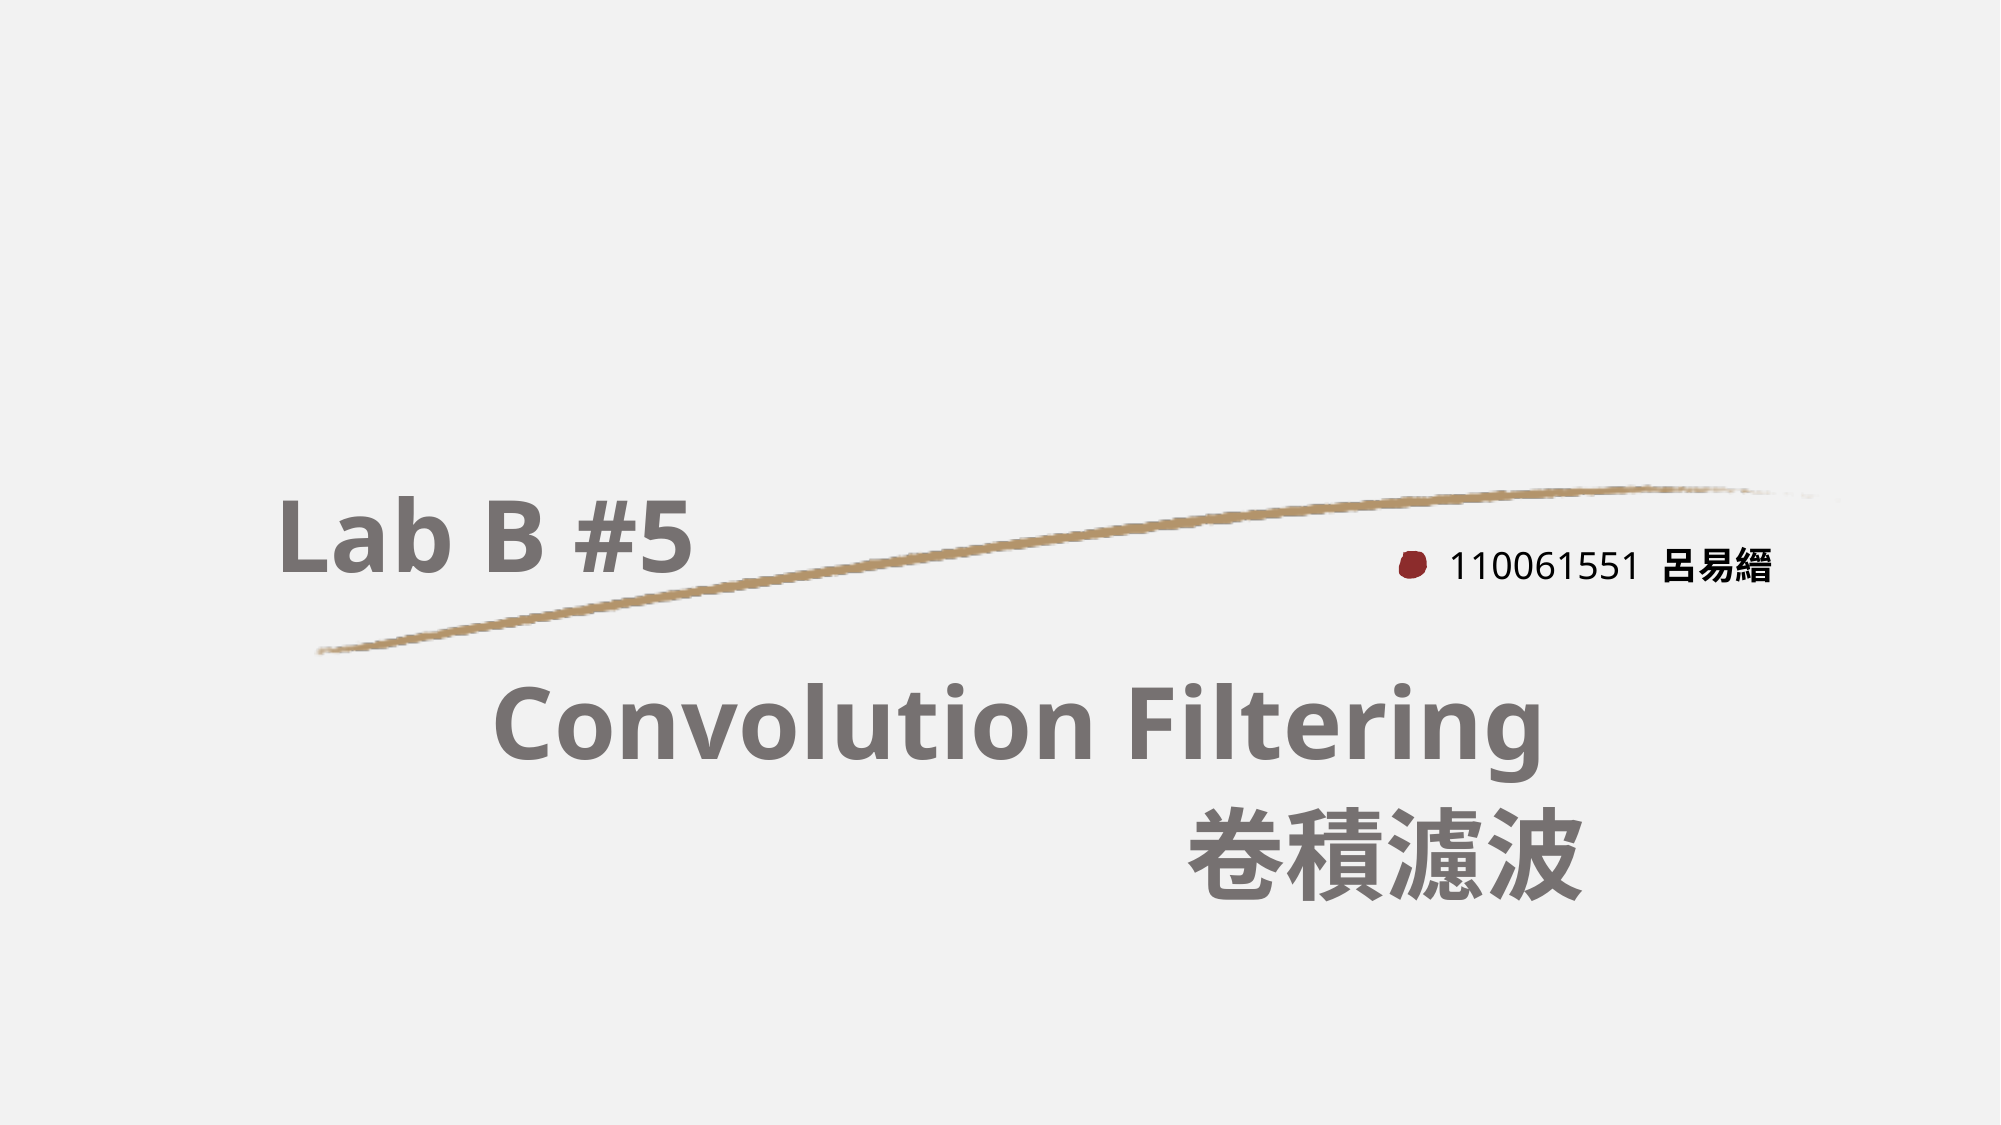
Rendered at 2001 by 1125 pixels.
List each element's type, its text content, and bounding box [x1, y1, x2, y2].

picture [302, 461, 1841, 664]
text_box Lab B #5 Convolution Filtering 卷積濾波 [259, 345, 1796, 920]
